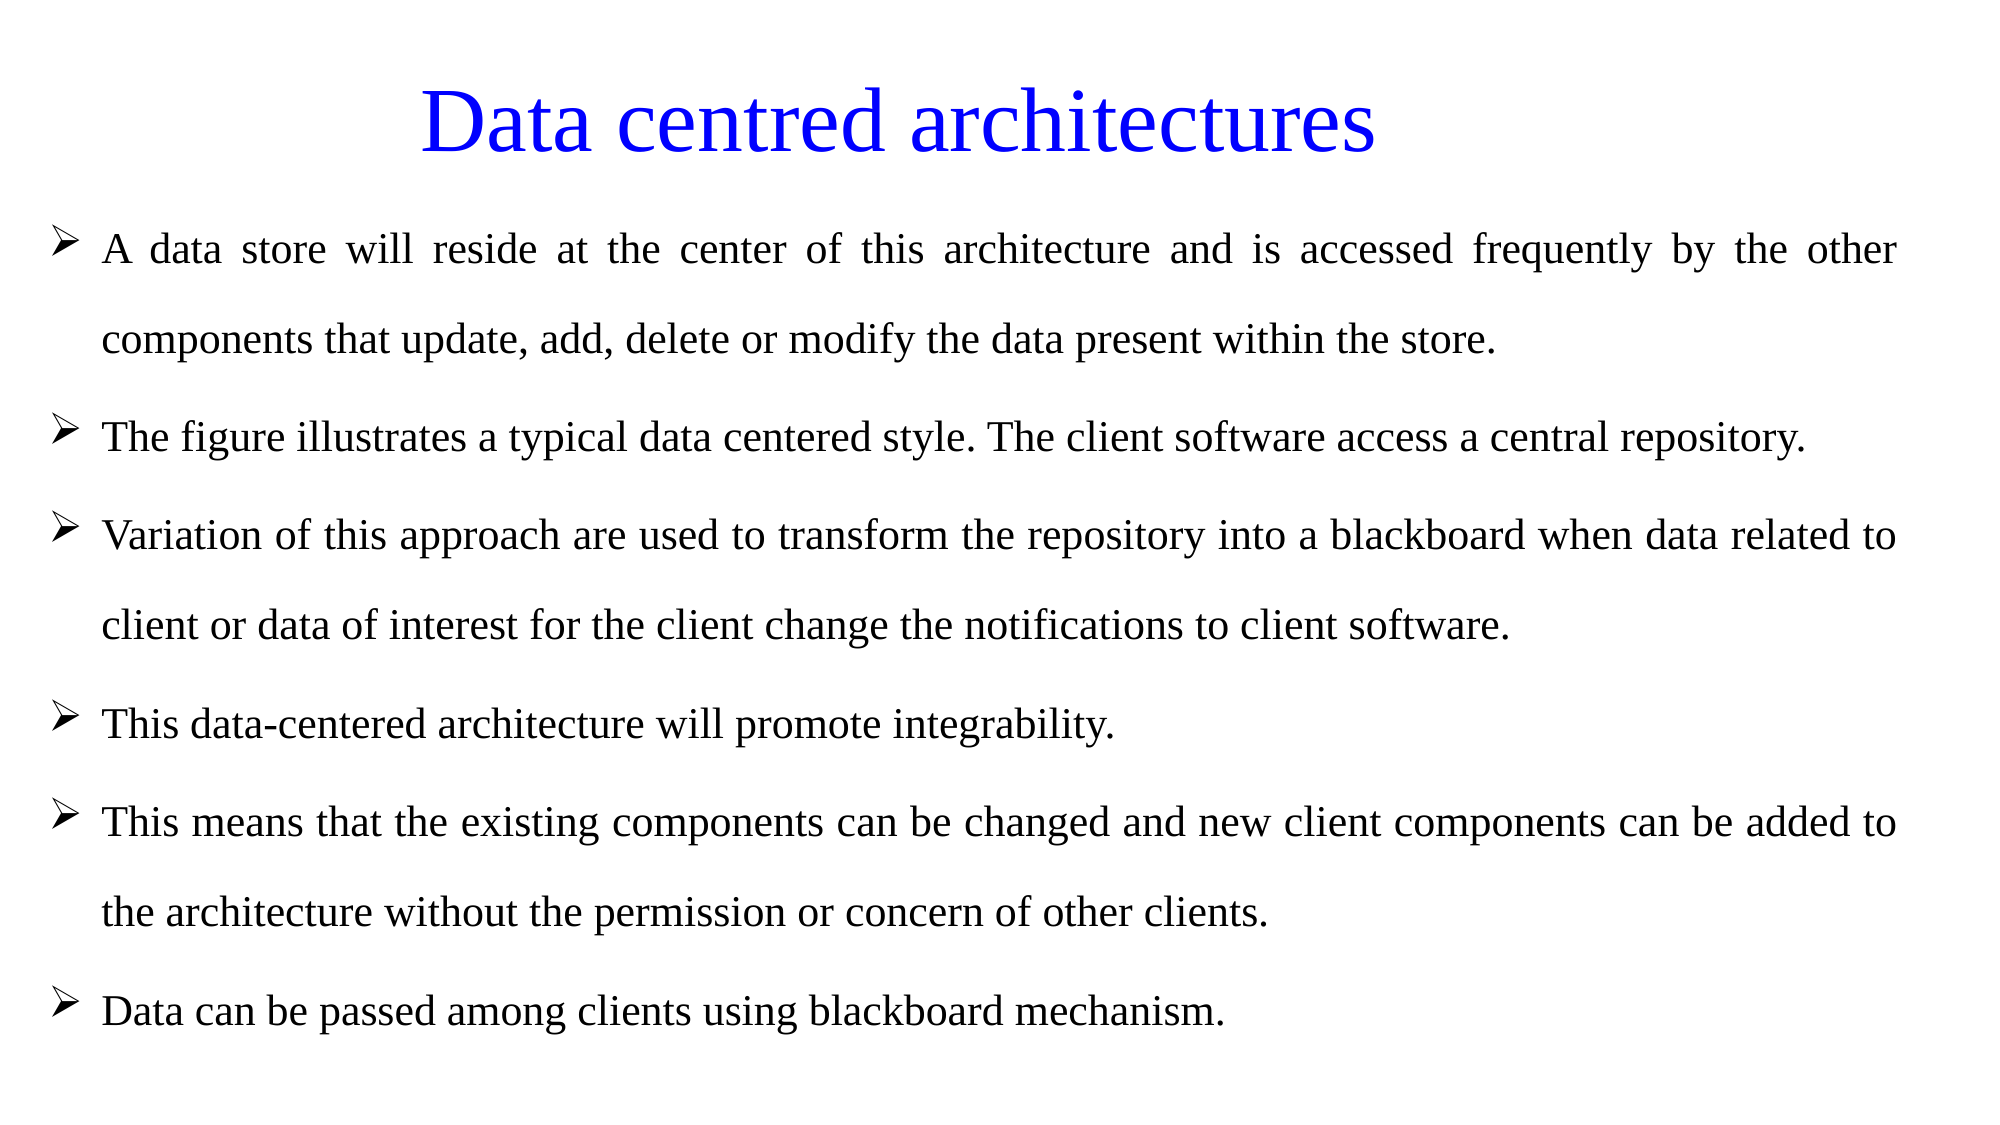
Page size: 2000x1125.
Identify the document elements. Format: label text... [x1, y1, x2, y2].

list A data store will reside at the center of this architecture and is accessed frequently by the other components that update, add, delete or modify the data present within the store. The figure illustrates a typical data centered style. The client software access a central repository. Variation of this approach are used to transform the repository into a blackboard when data related to client or data of interest for the client change the notifications to client software. This data-centered architecture will promote integrability. This means that the existing components can be changed and new client components can be added to the architecture without the permission or concern of other clients. Data can be passed among clients using blackboard mechanism. [33, 174, 1917, 1050]
title Data centred architectures [0, 50, 1800, 180]
